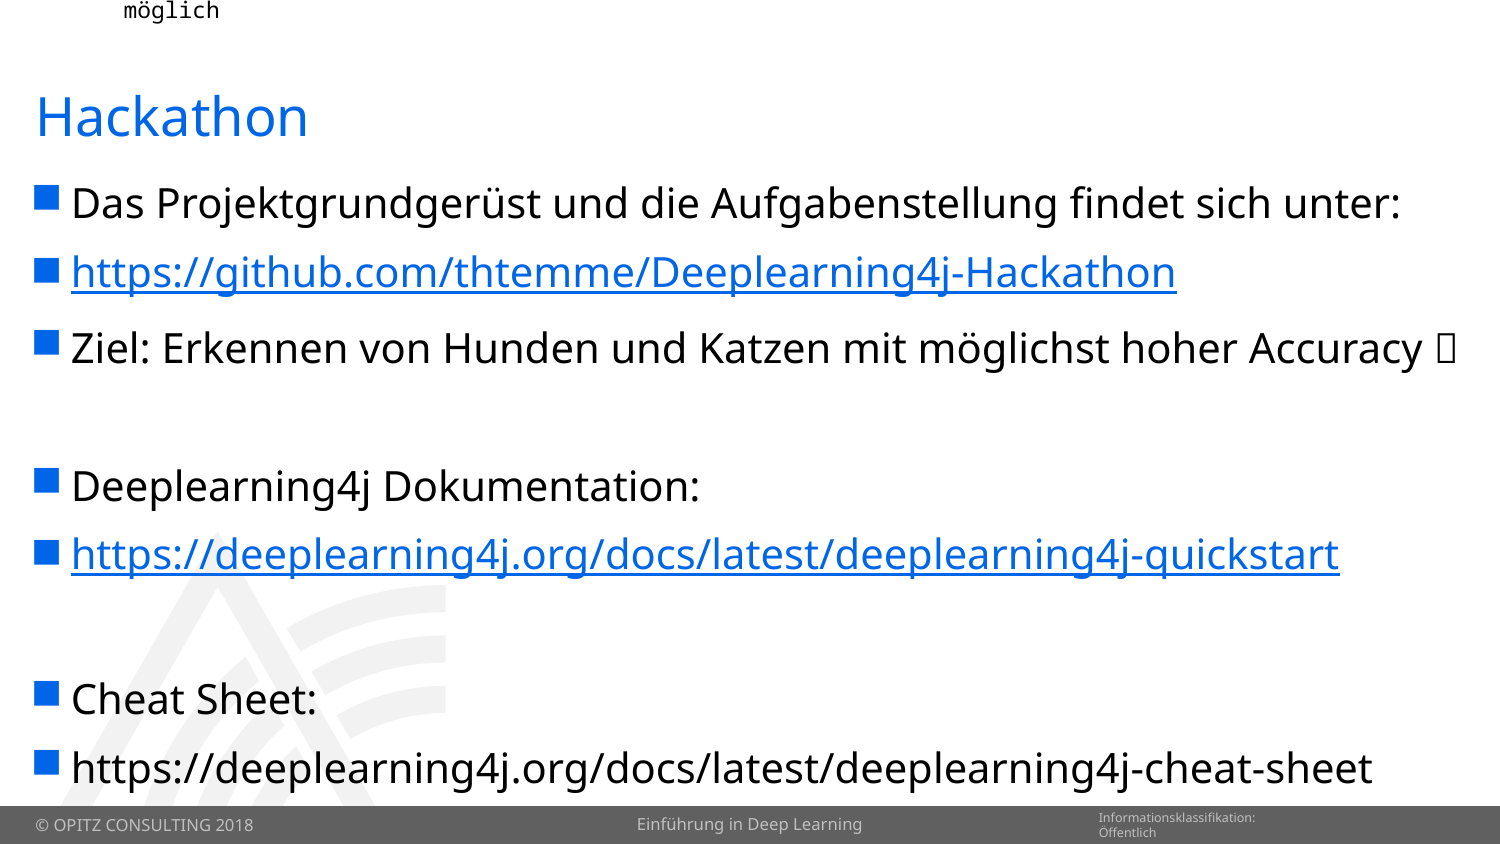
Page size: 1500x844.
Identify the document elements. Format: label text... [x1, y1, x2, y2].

list Das Projektgrundgerüst und die Aufgabenstellung findet sich unter: https://github.com/thtemme/Deeplearning4j-Hackathon Ziel: Erkennen von Hunden und Katzen mit möglichst hoher Accuracy  Deeplearning4j Dokumentation: https://deeplearning4j.org/docs/latest/deeplearning4j-quickstart Cheat Sheet: https://deeplearning4j.org/docs/latest/deeplearning4j-cheat-sheet [35, 177, 1465, 786]
title Hackathon [35, 14, 1465, 148]
footer Einführung in Deep Learning [496, 806, 1004, 844]
